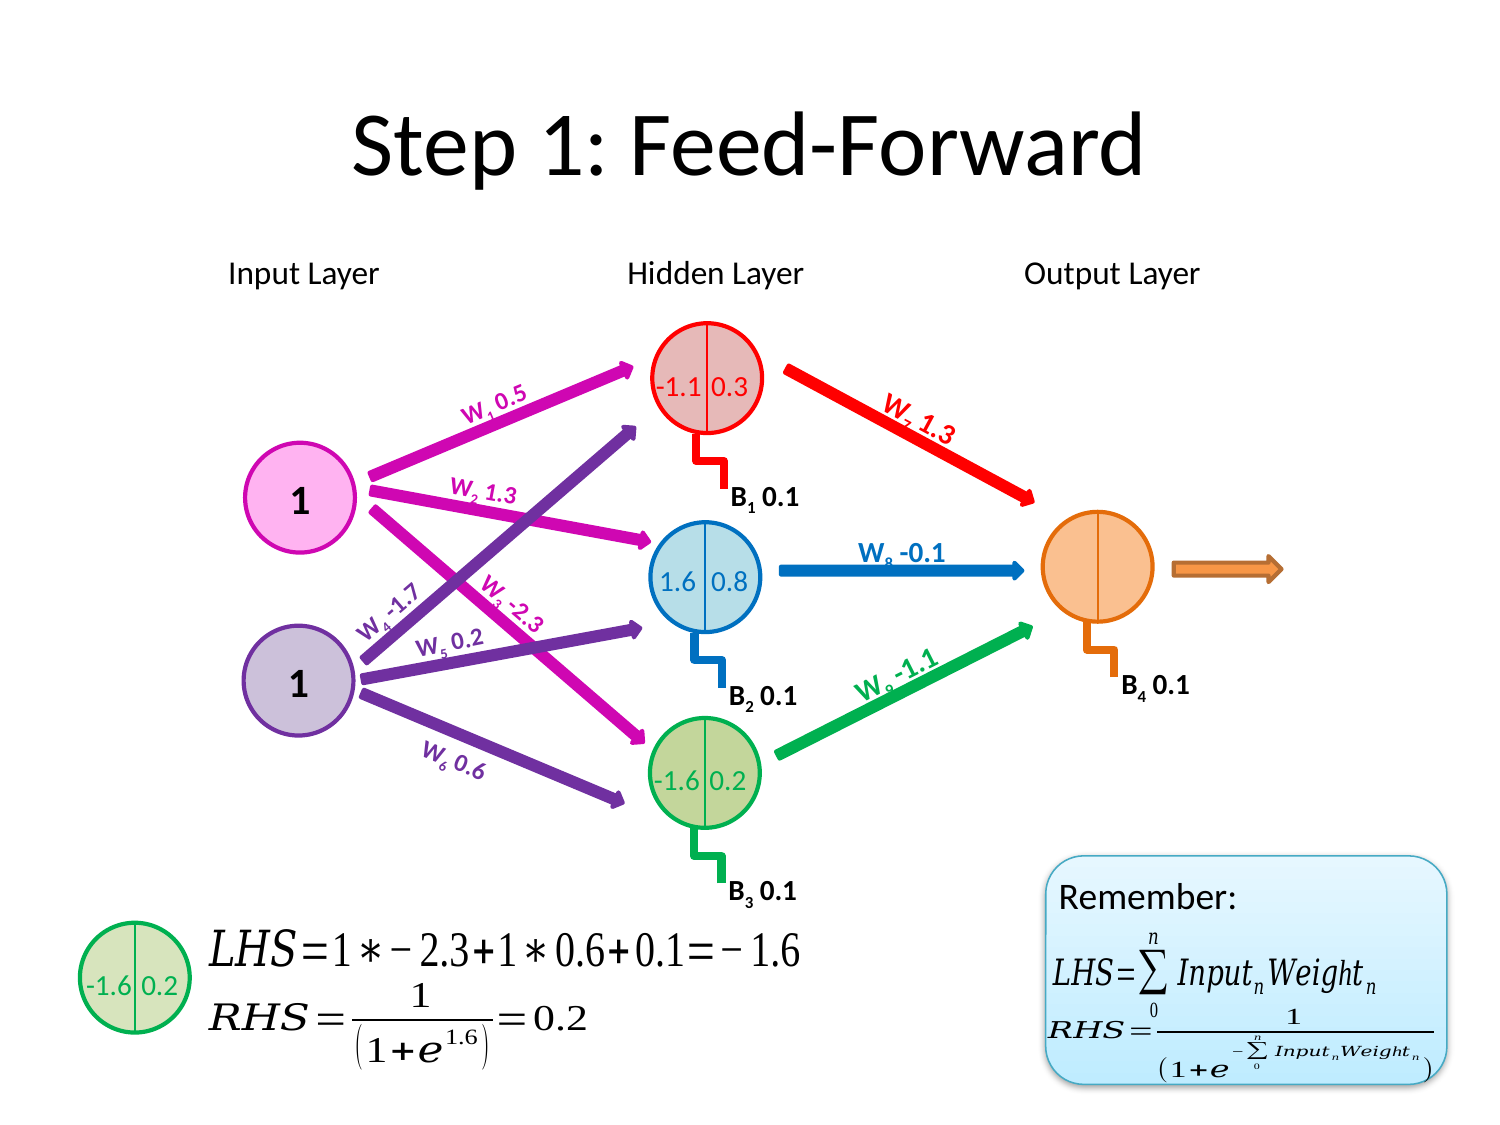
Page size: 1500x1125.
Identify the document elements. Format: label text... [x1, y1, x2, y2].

text_box [1044, 855, 1448, 1086]
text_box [70, 922, 195, 1033]
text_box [213, 243, 1282, 911]
text_box Remember: [1043, 919, 1253, 924]
title Step 1: Feed-Forward [75, 45, 1425, 233]
